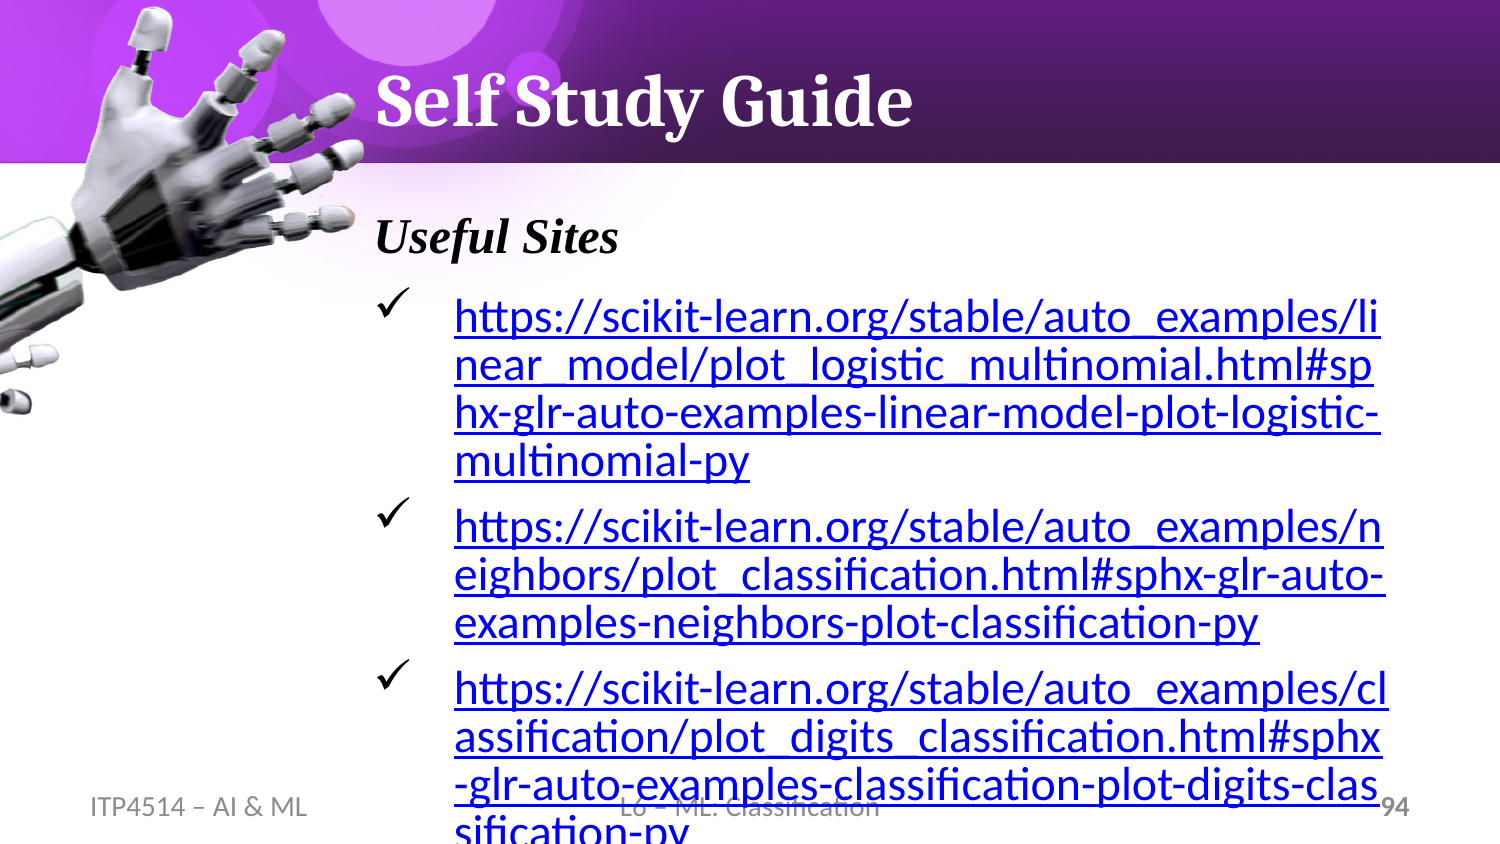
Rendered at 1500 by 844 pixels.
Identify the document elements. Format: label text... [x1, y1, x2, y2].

slide_number 94 [1200, 782, 1425, 827]
slide_number ITP4514 – AI & ML [75, 782, 325, 827]
title Self Study Guide [362, 28, 1415, 164]
list Useful Sites https://scikit-learn.org/stable/auto_examples/linear_model/plot_logistic_multinomial.html#sphx-glr-auto-examples-linear-model-plot-logistic-multinomial-py https://scikit-learn.org/stable/auto_examples/neighbors/plot_classification.html#sphx-glr-auto-examples-neighbors-plot-classification-py https://scikit-learn.org/stable/auto_examples/classification/plot_digits_classification.html#sphx-glr-auto-examples-classification-plot-digits-classification-py Python Examples of sklearn.naive_bayes.GaussianNB (programcreek.com) https://scikit-learn.org/stable/auto_examples/tree/plot_iris_dtc.html#sphx-glr-auto-examples-tree-plot-iris-dtc-py [358, 196, 1411, 781]
footer L6 – ML: Classification [449, 782, 1051, 827]
picture [0, 0, 1500, 844]
